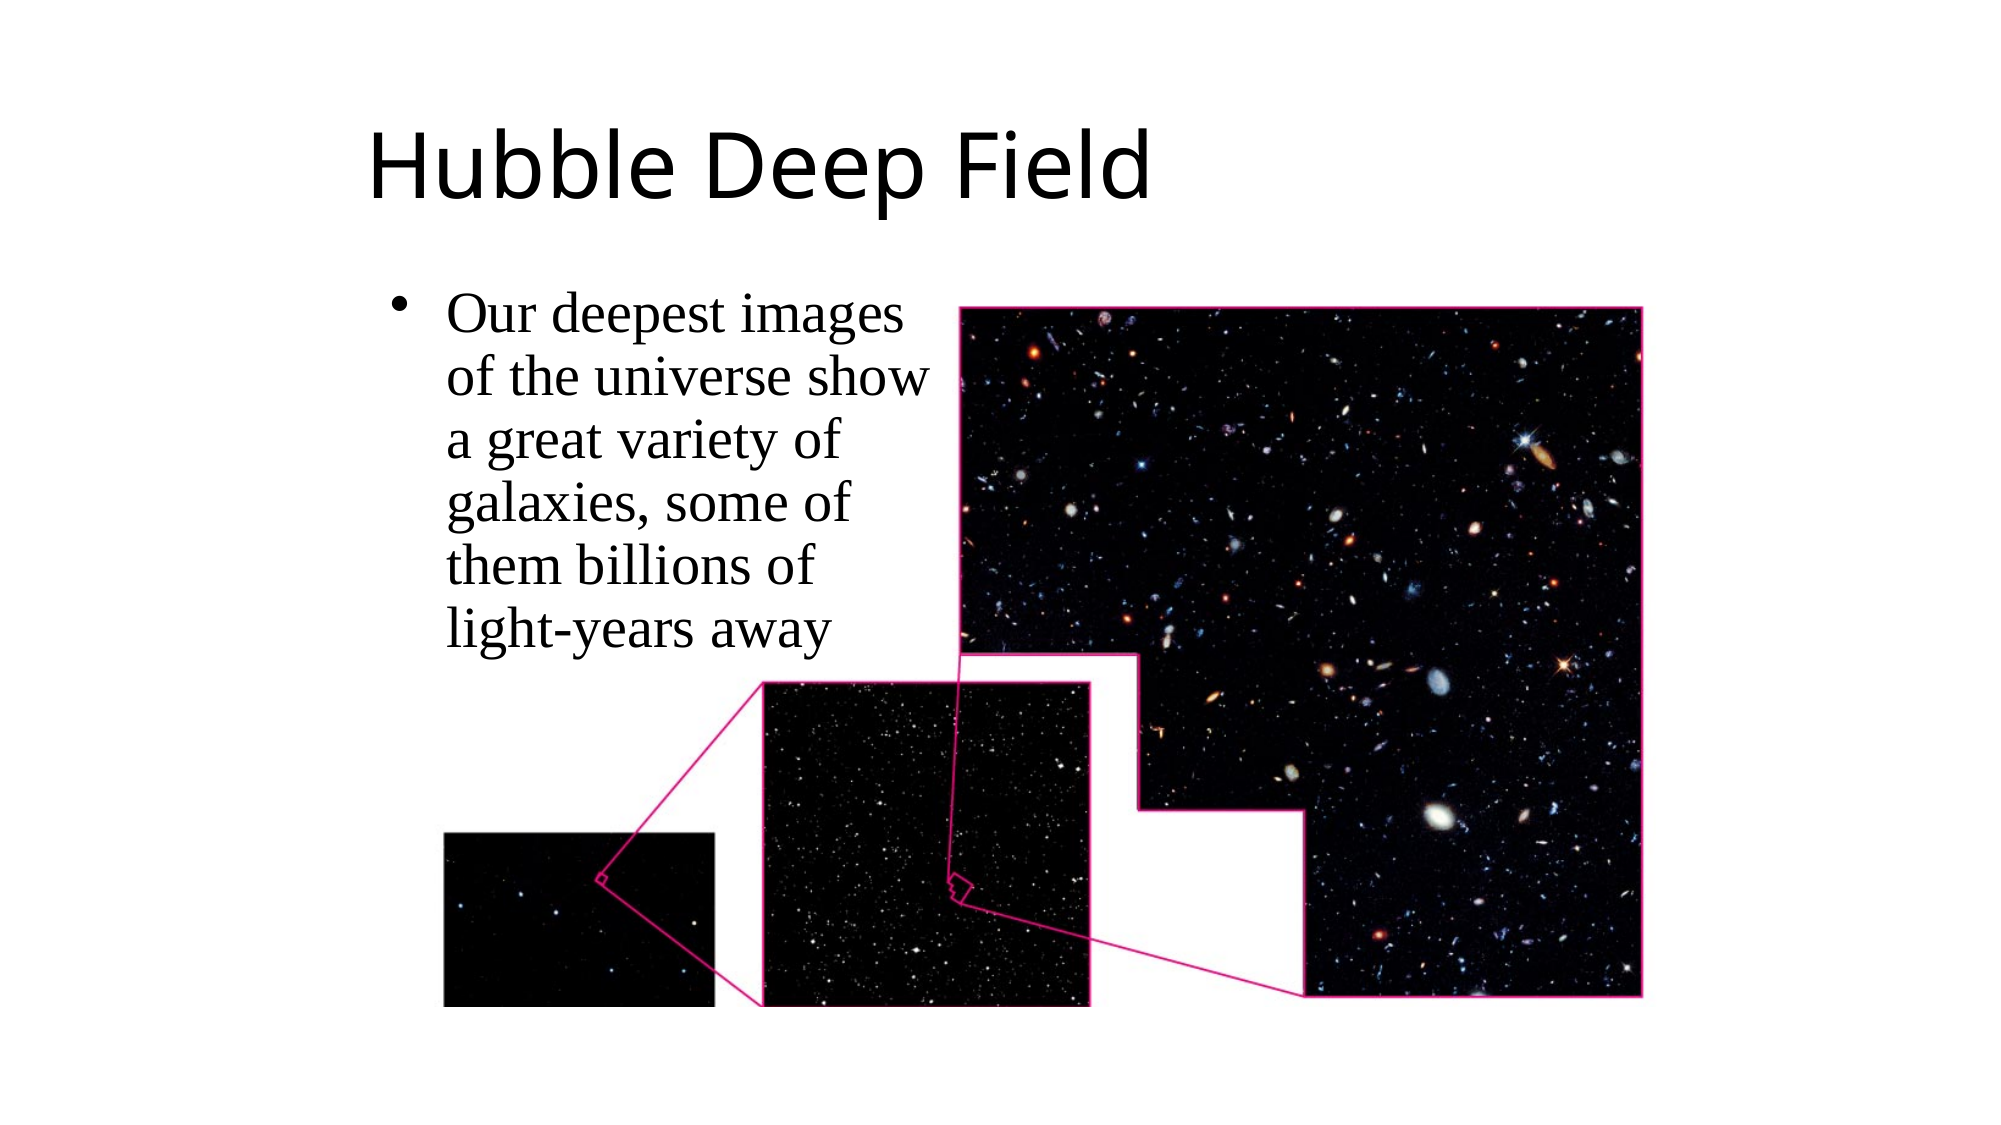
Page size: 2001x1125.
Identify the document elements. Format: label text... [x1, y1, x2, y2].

title Hubble Deep Field [350, 75, 1625, 263]
text_box Our deepest images of the universe show a great variety of galaxies, some of them billions of light-years away [375, 275, 950, 675]
picture [424, 286, 1663, 1007]
